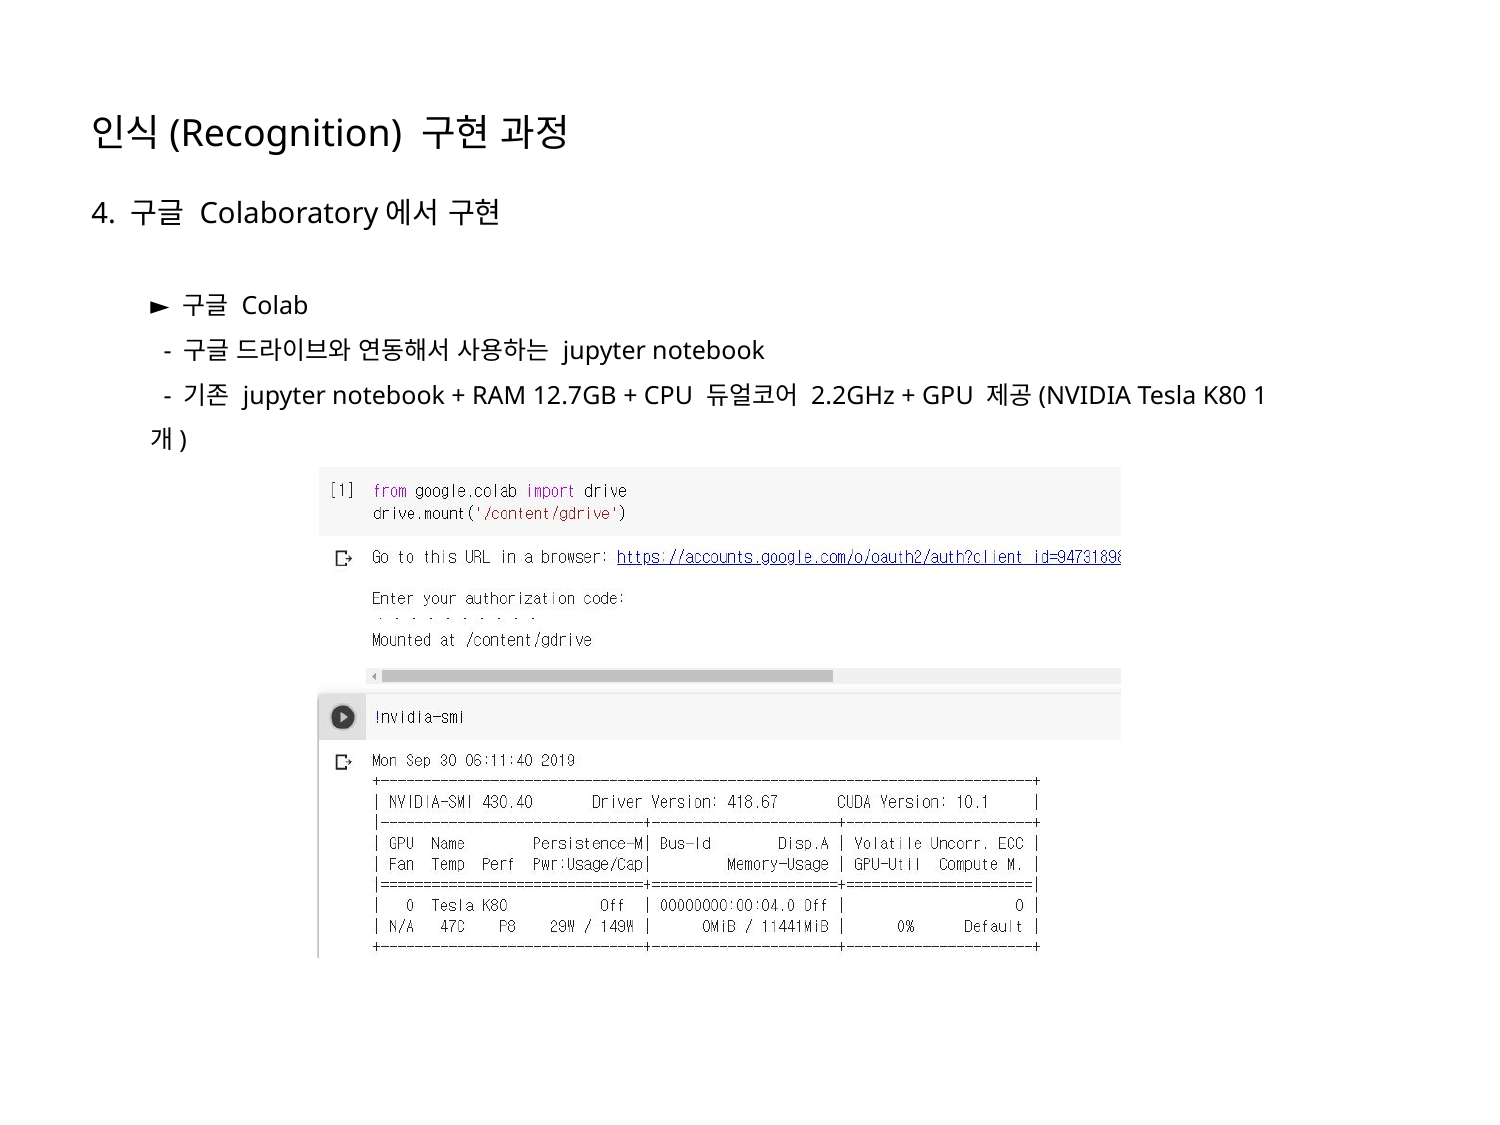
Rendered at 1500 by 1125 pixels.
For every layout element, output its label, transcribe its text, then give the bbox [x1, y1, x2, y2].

text_box 인식(Recognition) 구현 과정 [76, 101, 668, 162]
picture [317, 467, 1122, 958]
text_box ► 구글 Colab - 구글 드라이브와 연동해서 사용하는 jupyter notebook - 기존 jupyter notebook + RAM 12.7GB + CPU 듀얼코어 2.2GHz + GPU 제공(NVIDIA Tesla K80 1개) [135, 267, 1317, 462]
text_box 4. 구글 Colaboratory에서 구현 [76, 186, 869, 237]
